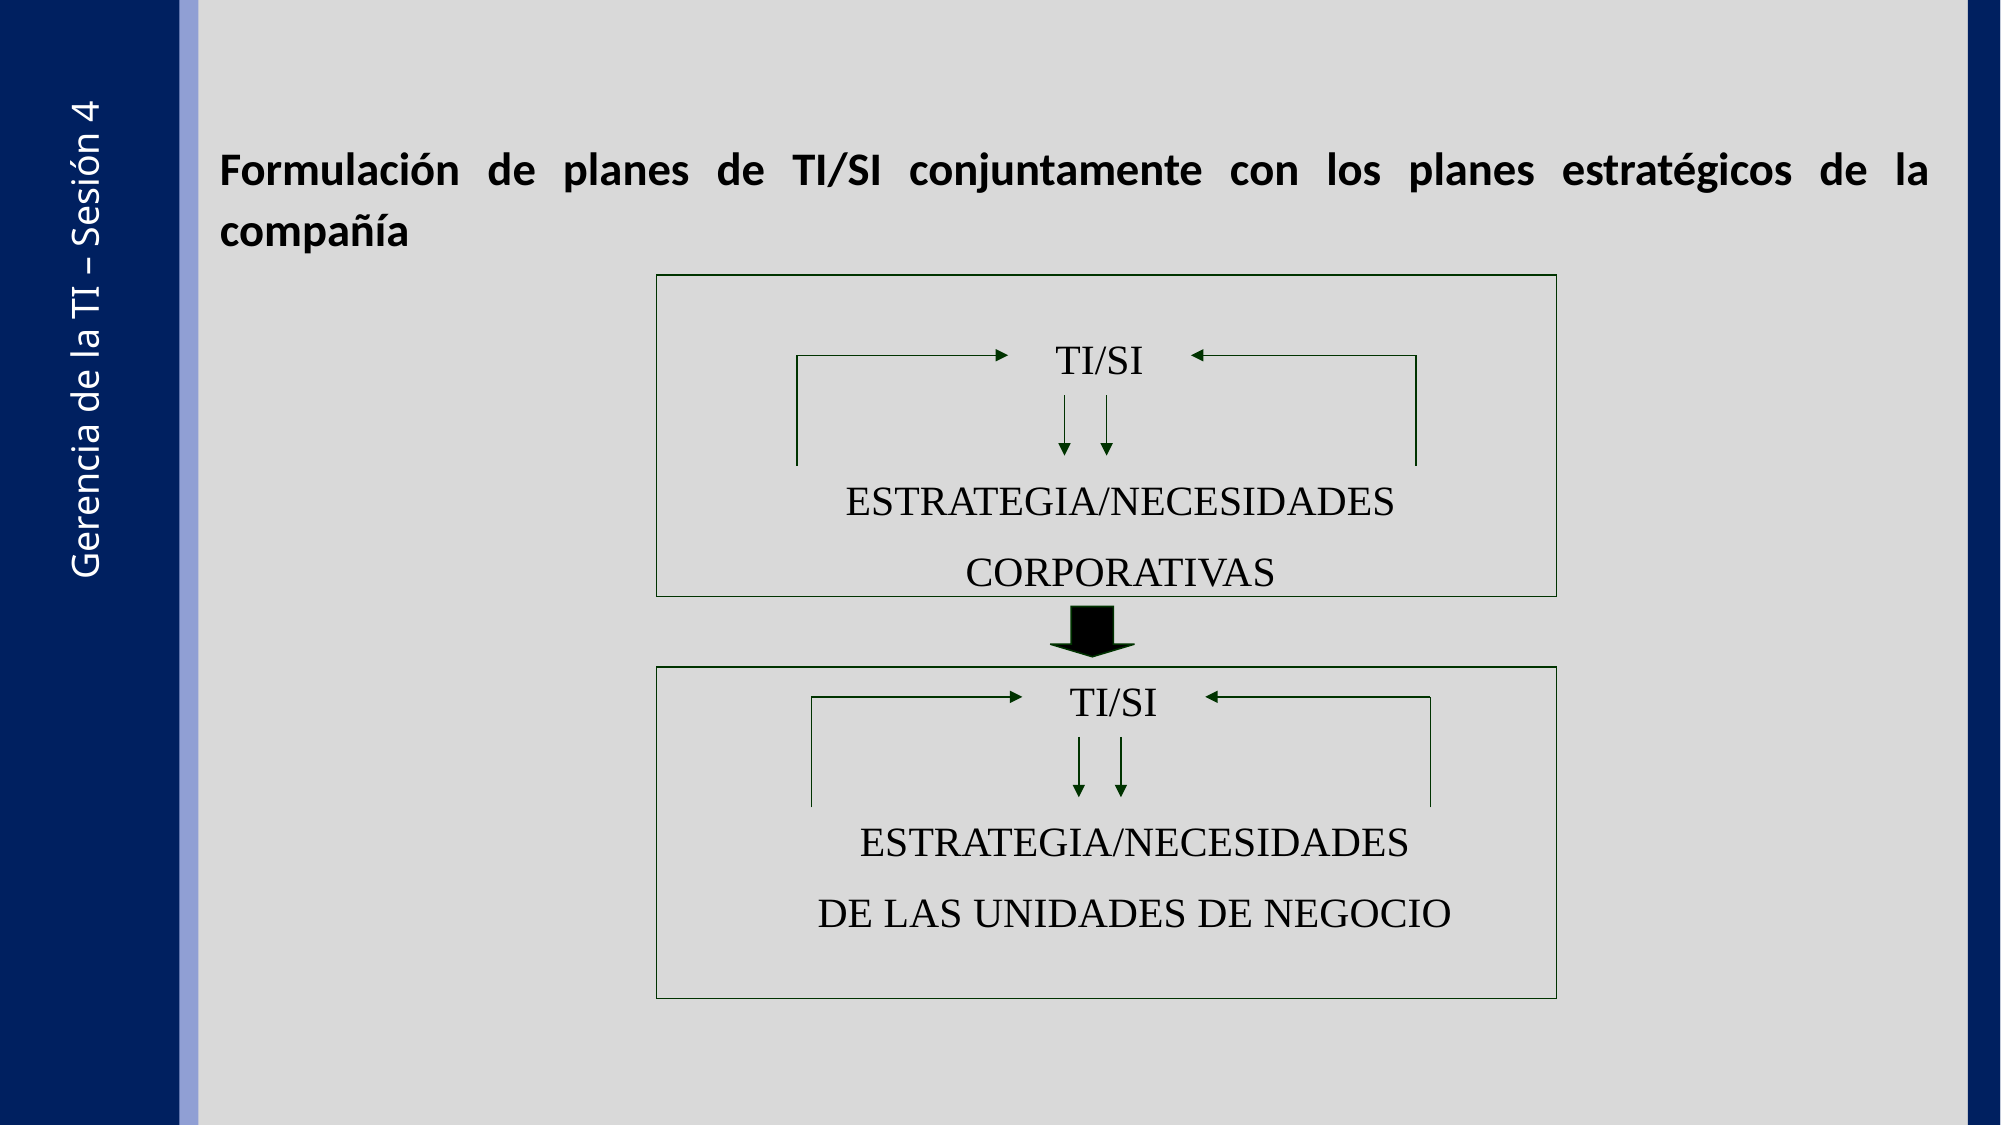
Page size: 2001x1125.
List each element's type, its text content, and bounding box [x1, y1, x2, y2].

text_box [656, 274, 1557, 999]
list Formulación de planes de TI/SI conjuntamente con los planes estratégicos de la compañía [200, 122, 1952, 267]
text_box Gerencia de la TI – Sesión 4 [54, 85, 114, 1096]
